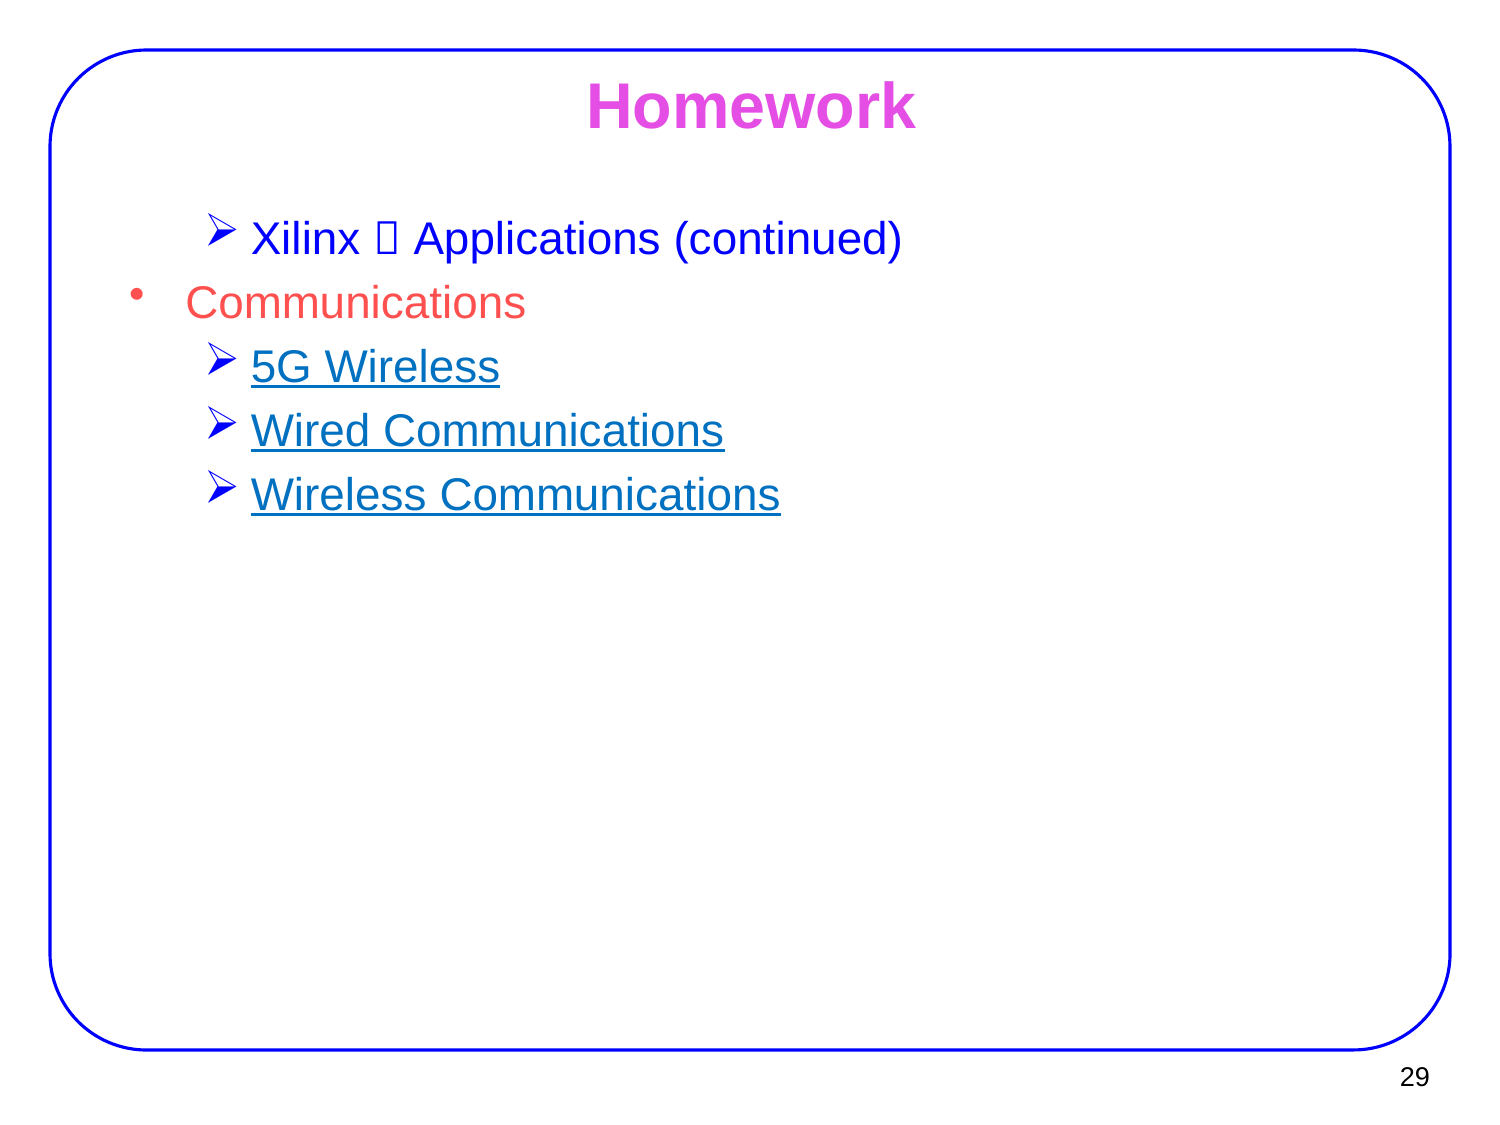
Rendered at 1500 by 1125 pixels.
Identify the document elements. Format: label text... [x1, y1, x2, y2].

slide_number 29 [1351, 1047, 1444, 1104]
title Homework [113, 66, 1389, 140]
list Xilinx  Applications (continued) Communications 5G Wireless Wired Communications Wireless Communications [112, 200, 1388, 963]
